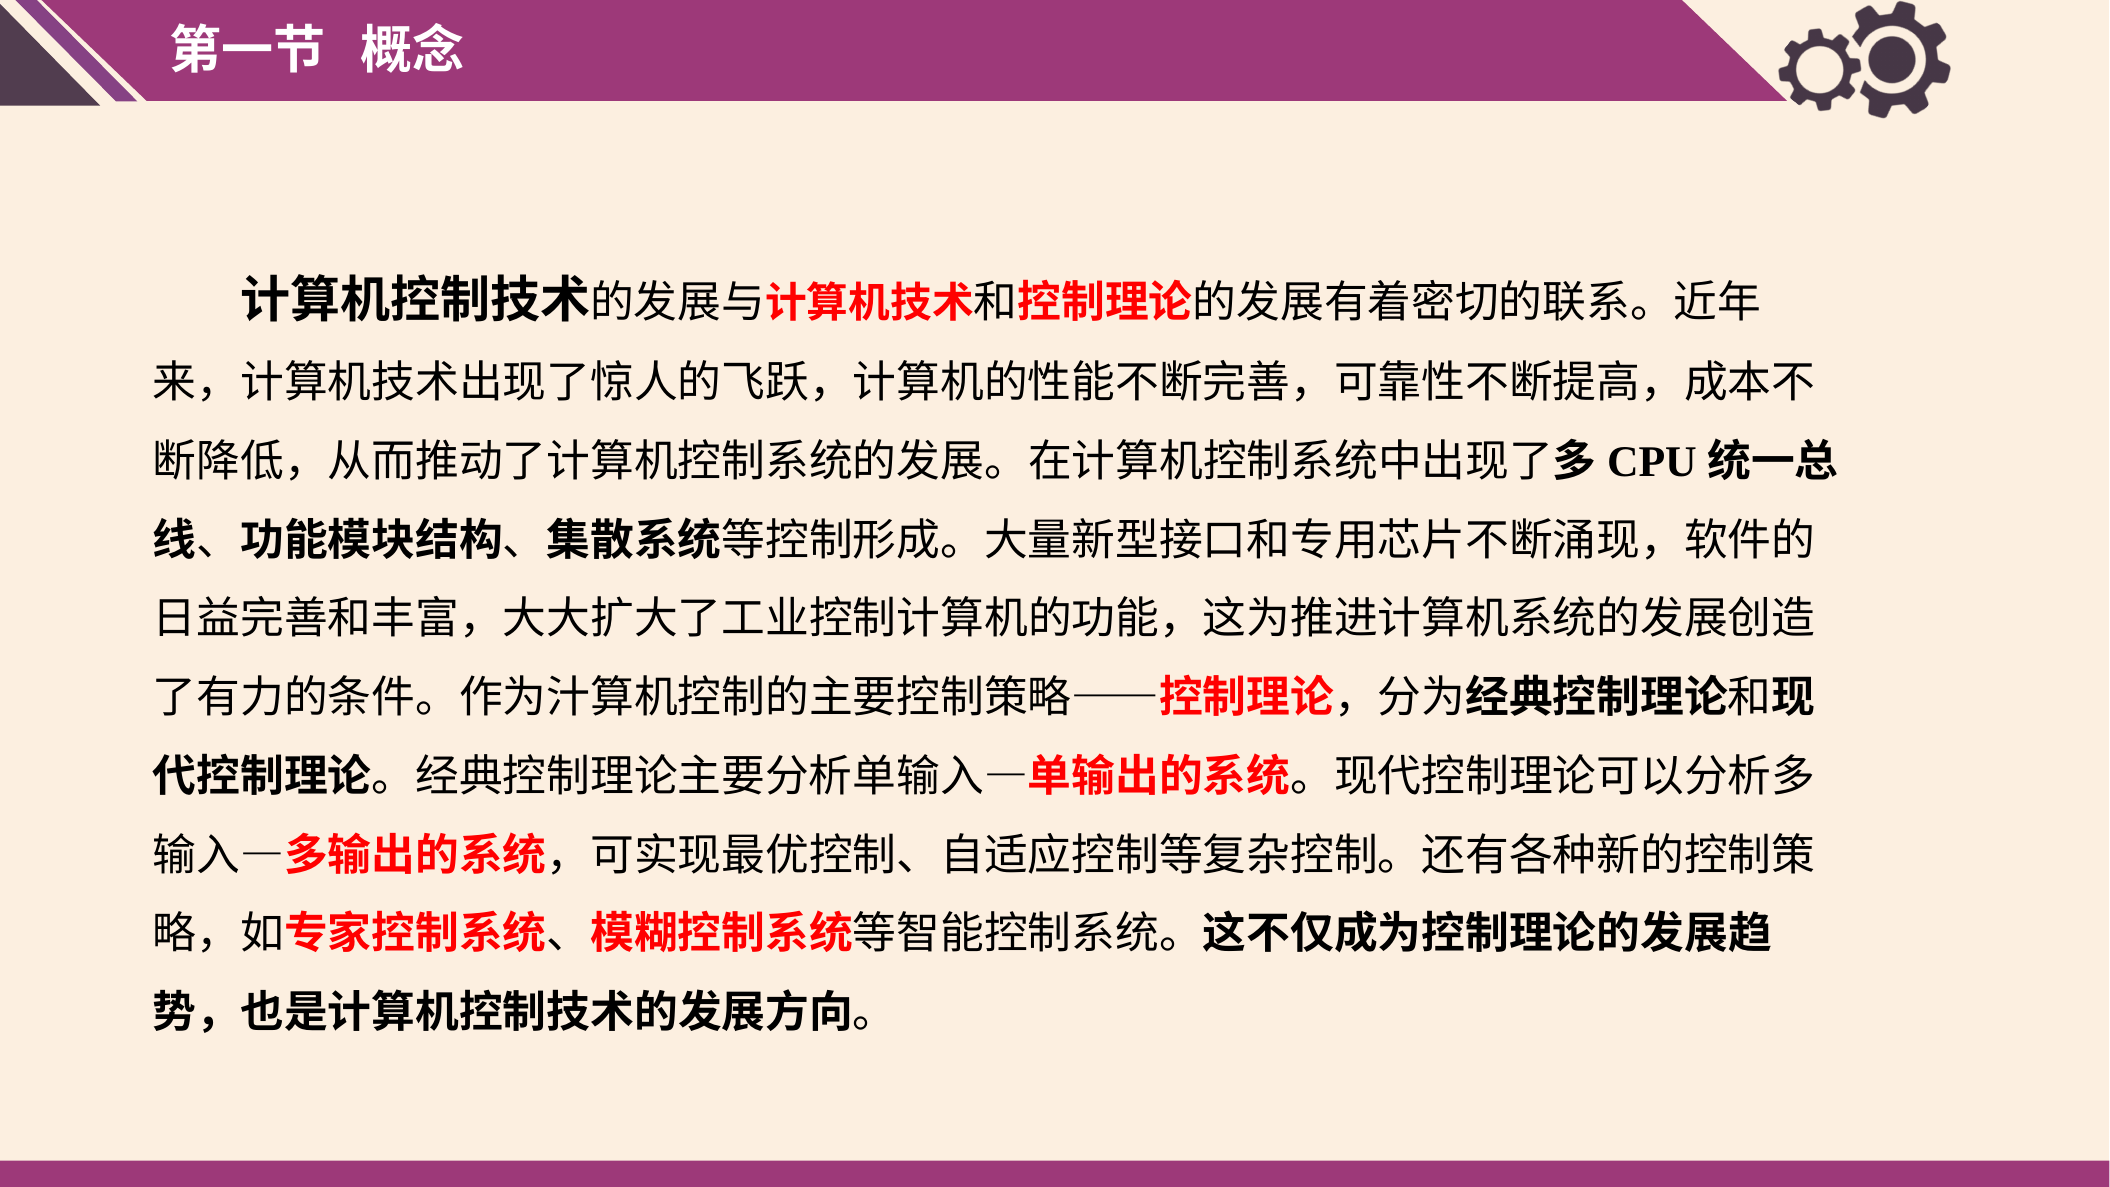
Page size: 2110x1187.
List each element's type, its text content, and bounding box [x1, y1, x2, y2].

text_box 第一节 概念 [153, 8, 1460, 87]
picture [1793, 0, 1942, 139]
text_box [40, 0, 1790, 103]
text_box [0, 1160, 2110, 1187]
text_box [0, 2, 103, 107]
text_box 计算机控制技术的发展与计算机技术和控制理论的发展有着密切的联系。近年来，计算机技术出现了惊人的飞跃，计算机的性能不断完善，可靠性不断提高，成本不断降低，从而推动了计算机控制系统的发展。在计算机控制系统中出现了多CPU统一总线、功能模块结构、集散系统等控制形成。大量新型接口和专用芯片不断涌现，软件的日益完善和丰富，大大扩大了工业控制计算机的功能，这为推进计算机系统的发展创造了有力的条件。作为汁算机控制的主要控制策略——控制理论，分为经典控制理论和现代控制理论。经典控制理论主要分析单输入—单输出的系统。现代控制理论可以分析多输入—多输出的系统，可实现最优控制、自适应控制等复杂控制。还有各种新的控制策略，如专家控制系统、模糊控制系统等智能控制系统。这不仅成为控制理论的发展趋势，也是计算机控制技术的发展方向。 [137, 229, 1855, 1045]
text_box [13, 0, 140, 103]
